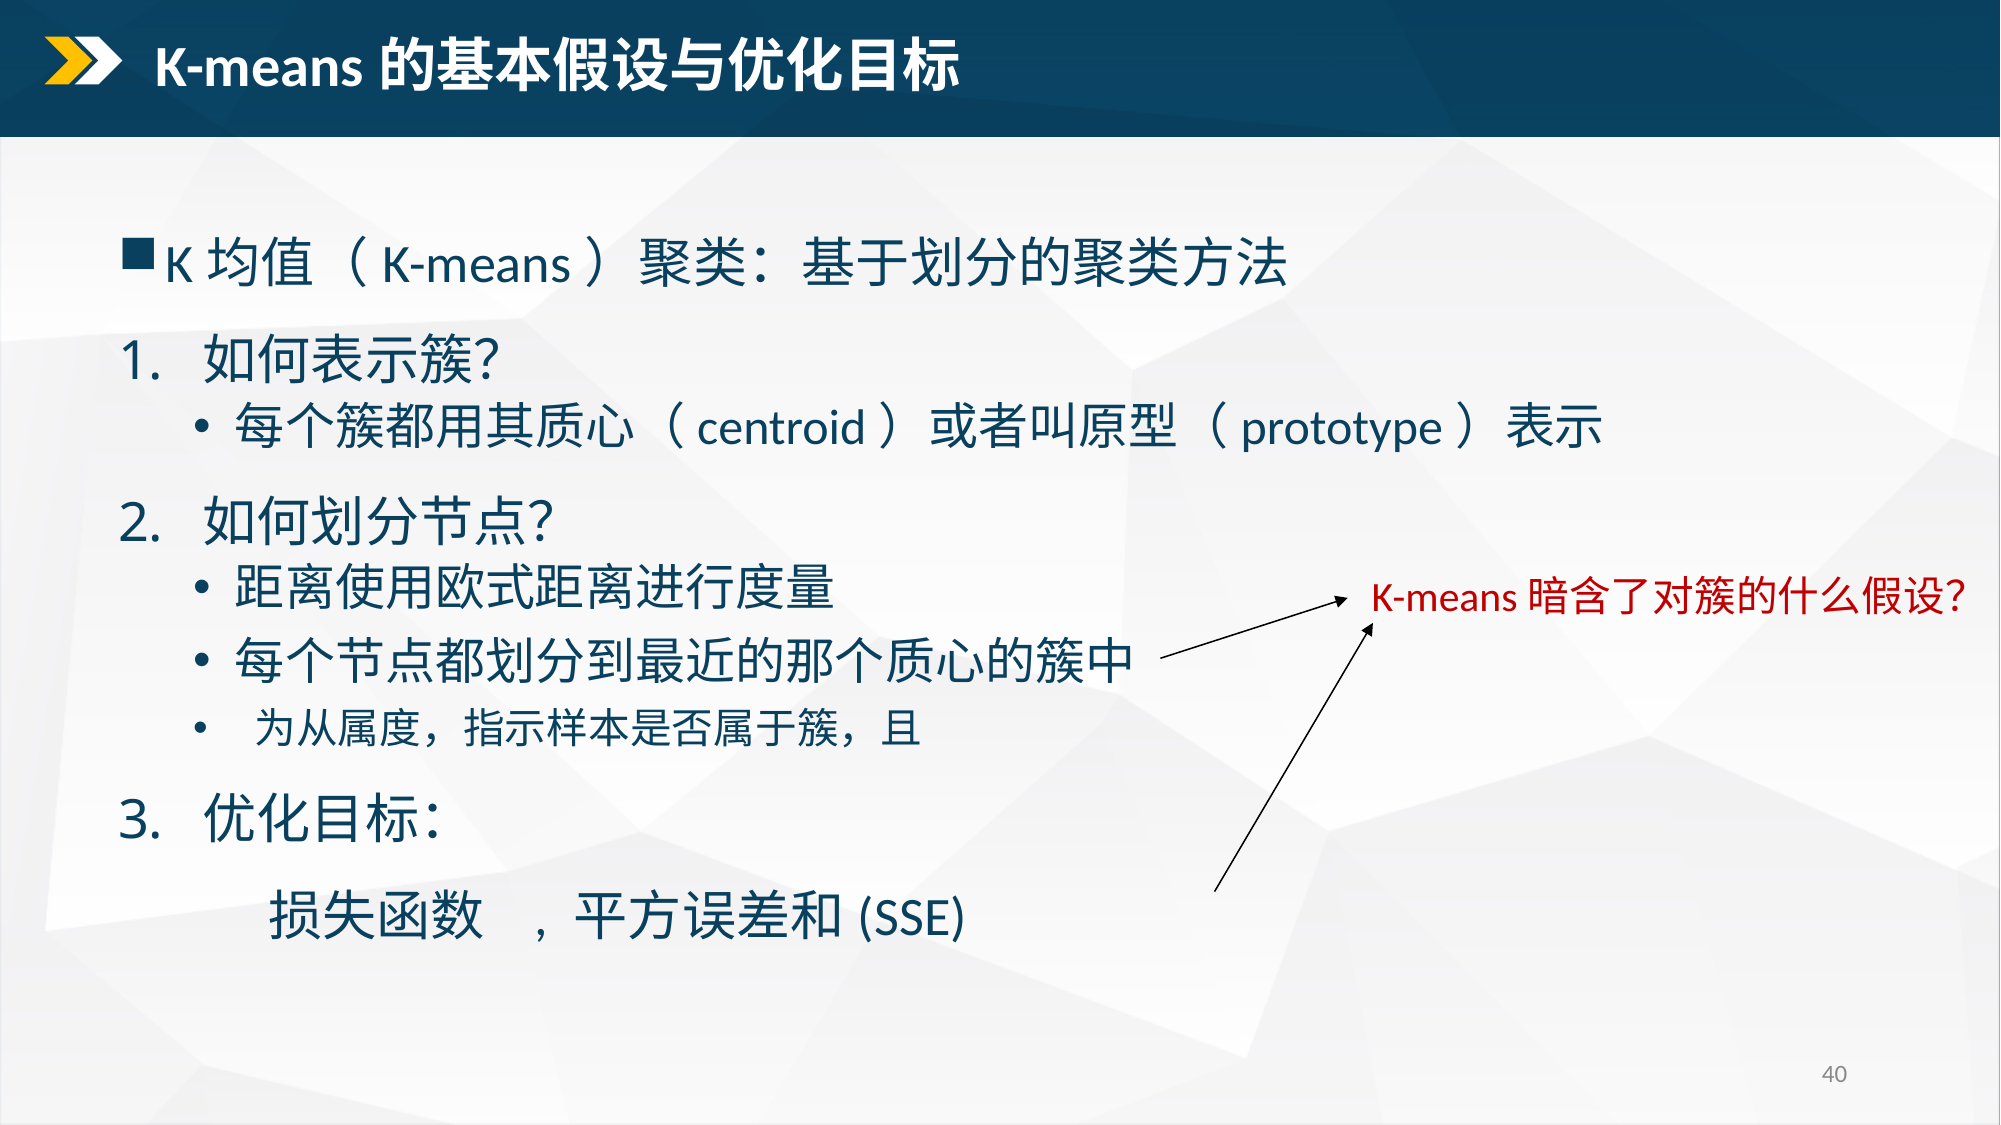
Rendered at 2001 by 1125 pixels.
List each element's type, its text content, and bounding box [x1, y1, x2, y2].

list K-means的基本假设与优化目标 [140, 28, 1027, 93]
slide_number 40 [1412, 1042, 1863, 1103]
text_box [1214, 622, 1374, 892]
text_box K-means暗含了对簇的什么假设？ [1356, 562, 2000, 628]
picture [0, 0, 2000, 1125]
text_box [1160, 597, 1349, 659]
